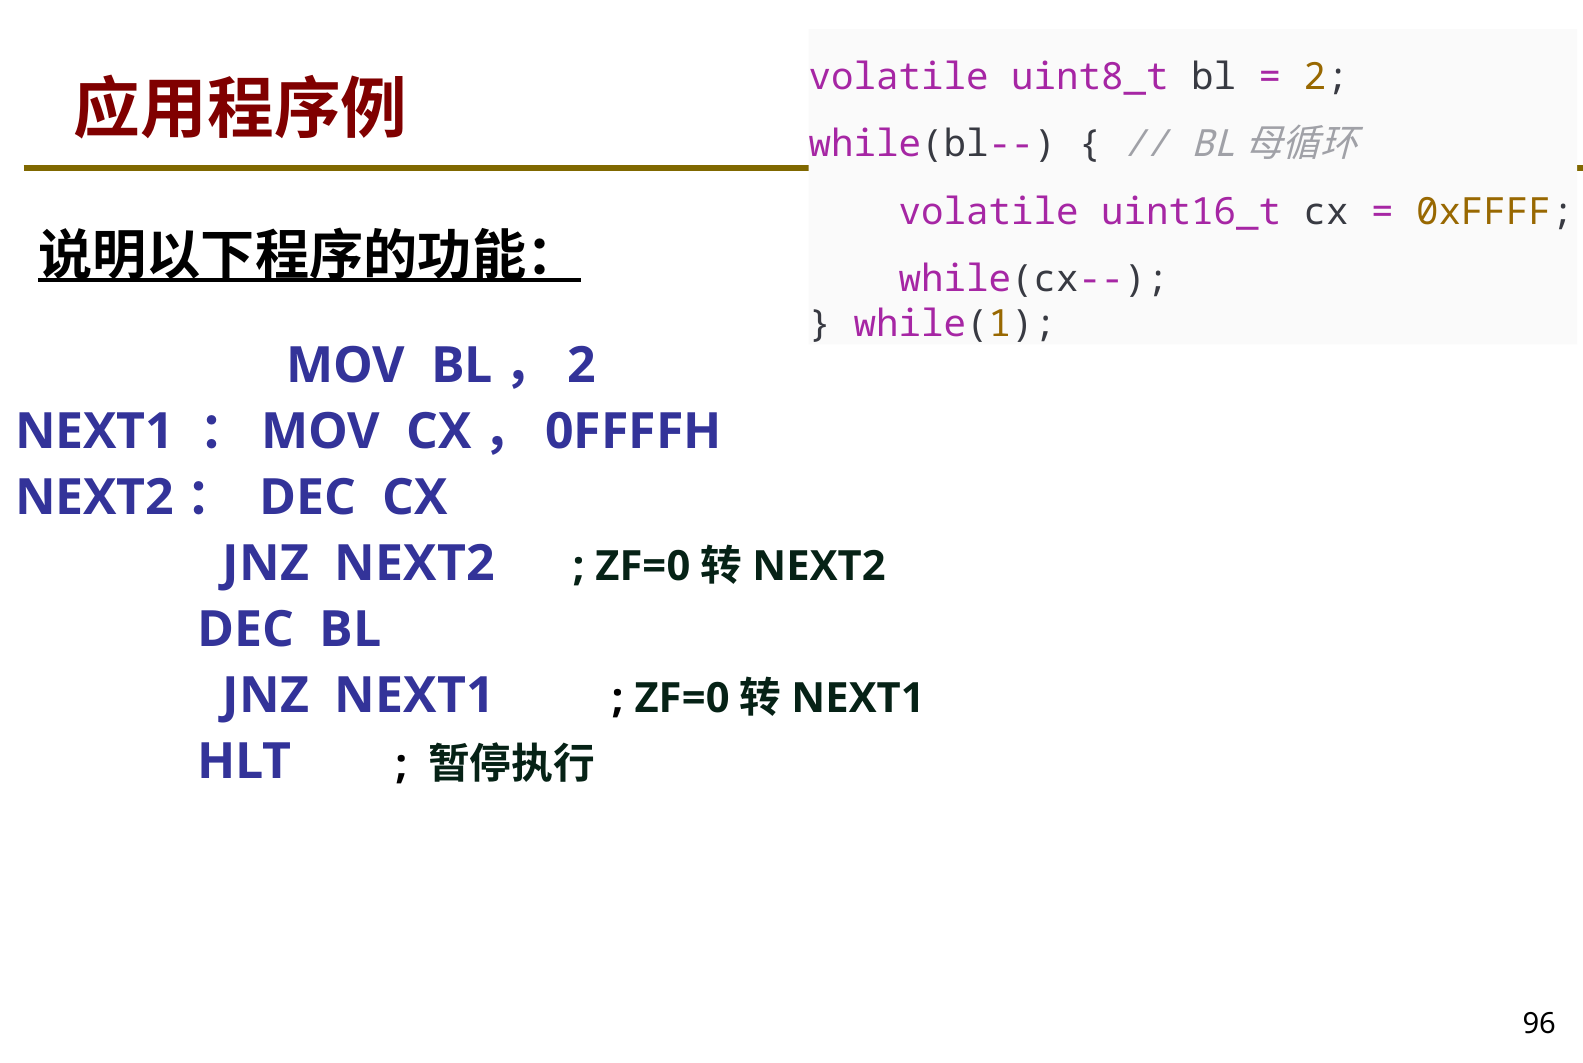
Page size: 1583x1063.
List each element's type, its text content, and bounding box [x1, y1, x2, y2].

list MOV BL，2 NEXT1 ：MOV CX，0FFFFH NEXT2： DEC CX JNZ NEXT2 ; ZF=0转NEXT2 DEC BL JNZ NEXT1 ; ZF=0转NEXT1 HLT ; 暂停执行 [0, 318, 981, 921]
slide_number 96 [1474, 980, 1572, 1052]
text_box 说明以下程序的功能： [23, 212, 662, 293]
text_box volatile uint8_t bl = 2; while(bl--) { // BL母循环 volatile uint16_t cx = 0xFFFF; while(cx--); } while(1); [808, 29, 1578, 345]
title 应用程序例 [59, 35, 808, 154]
